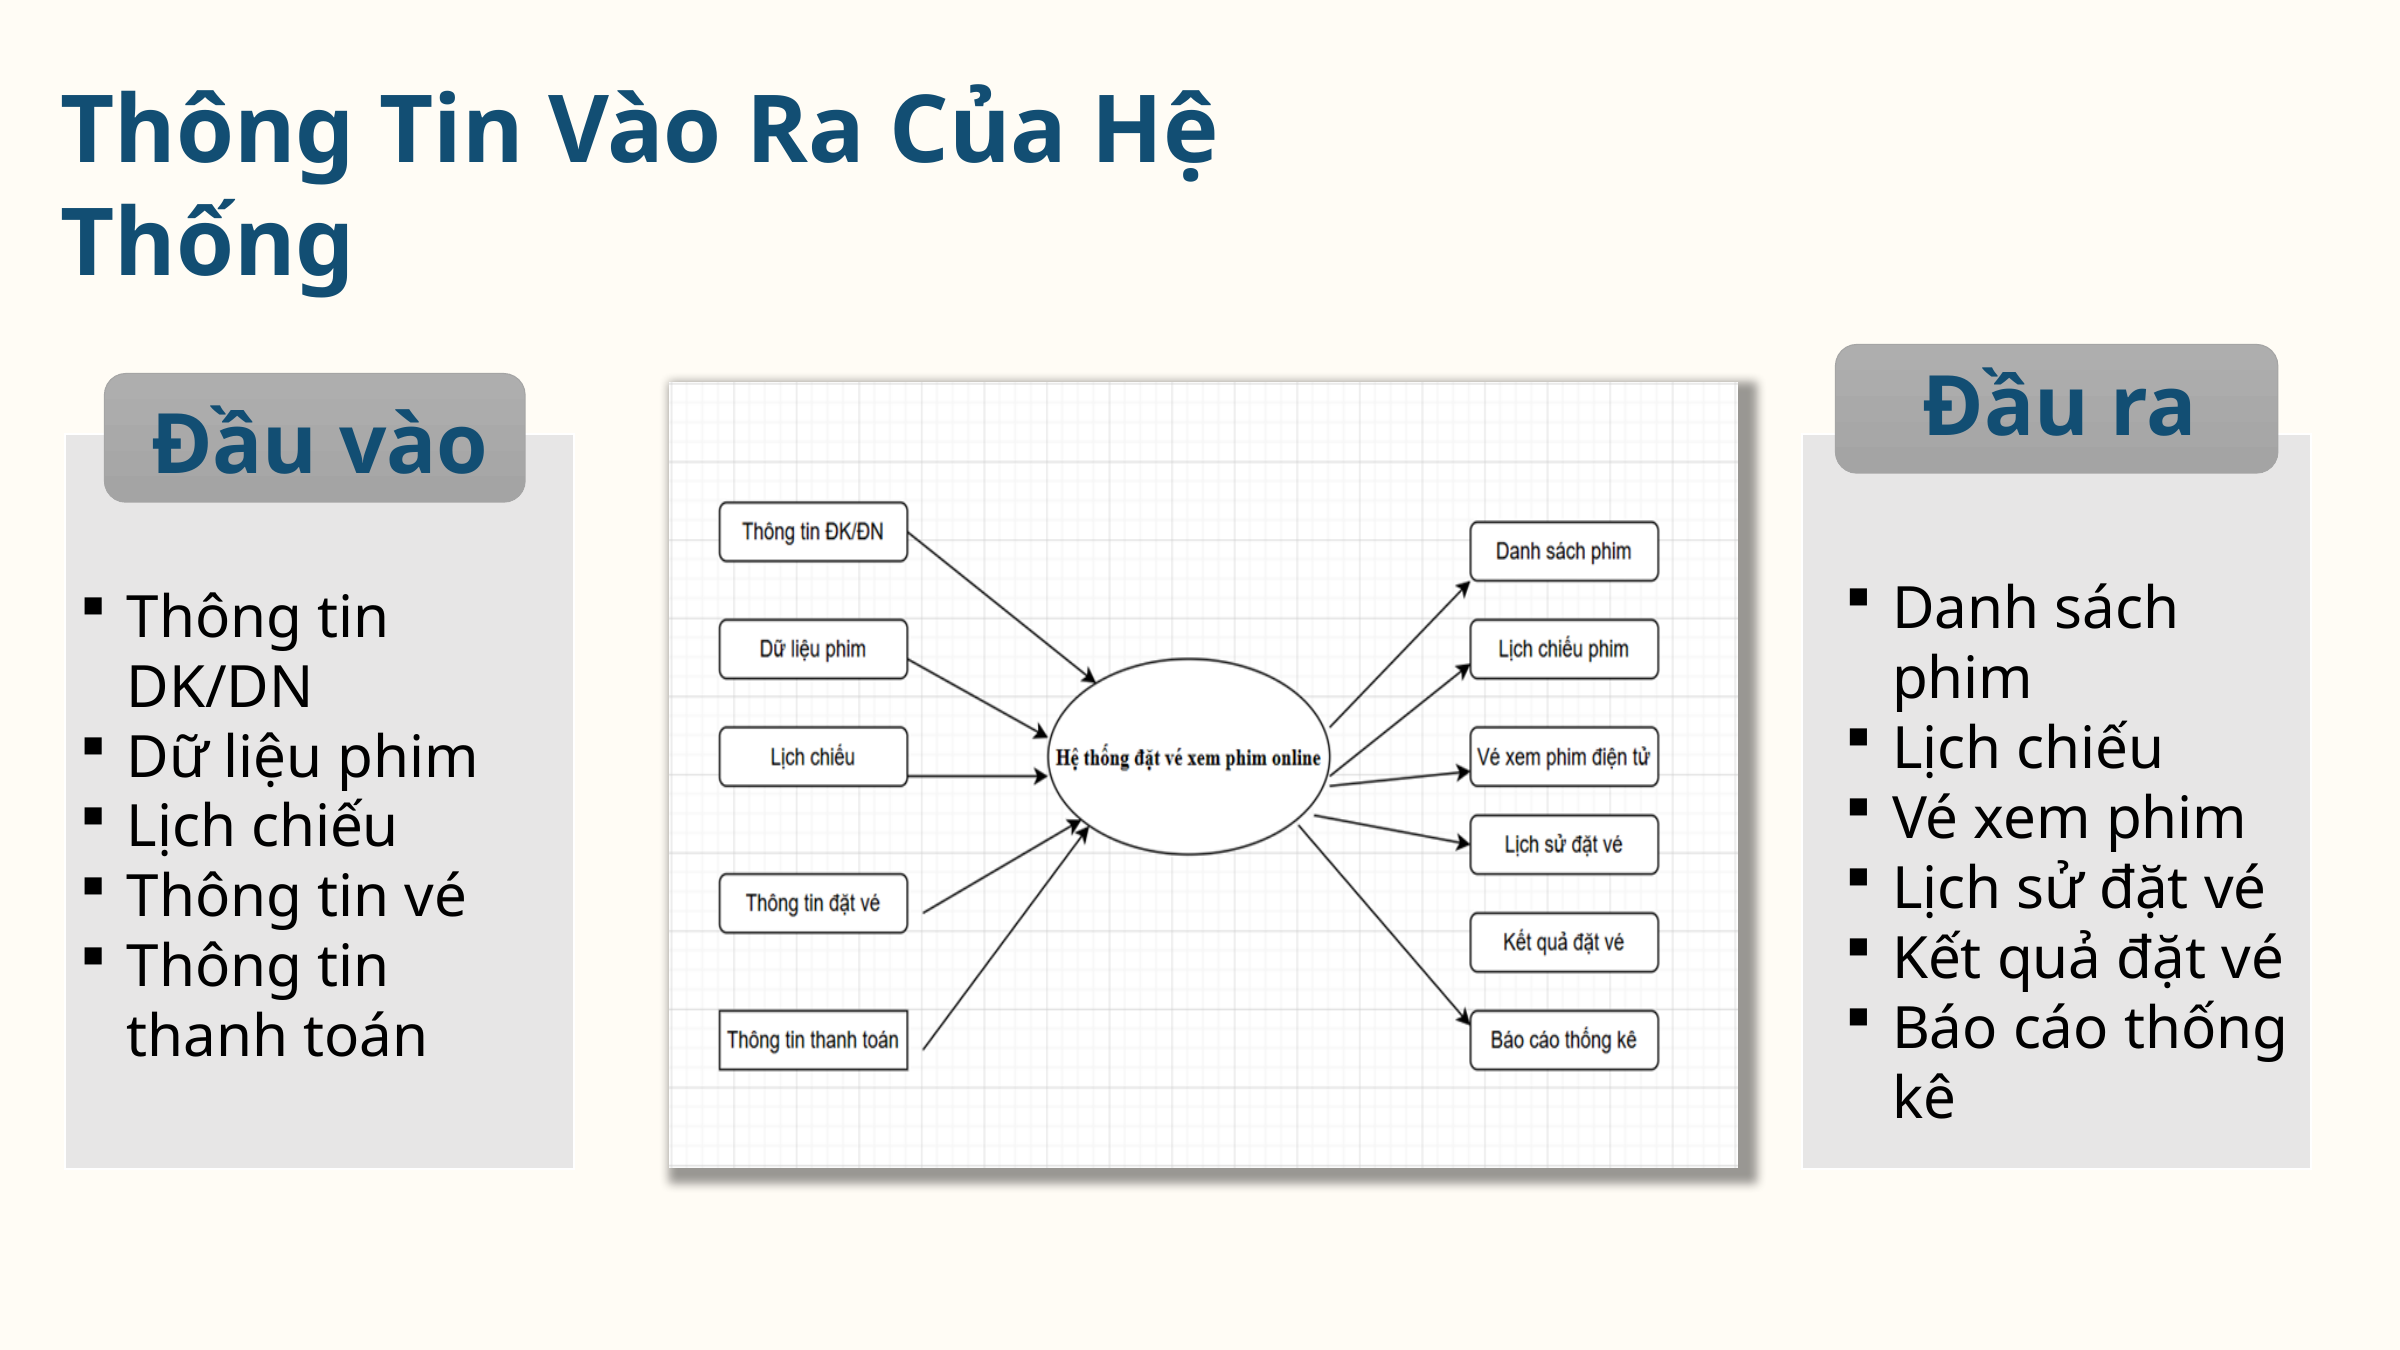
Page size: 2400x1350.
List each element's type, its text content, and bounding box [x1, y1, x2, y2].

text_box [1801, 344, 2335, 1170]
picture [669, 382, 1738, 1169]
text_box Thông Tin Vào Ra Của Hệ Thống [45, 61, 1347, 302]
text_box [64, 373, 575, 1170]
